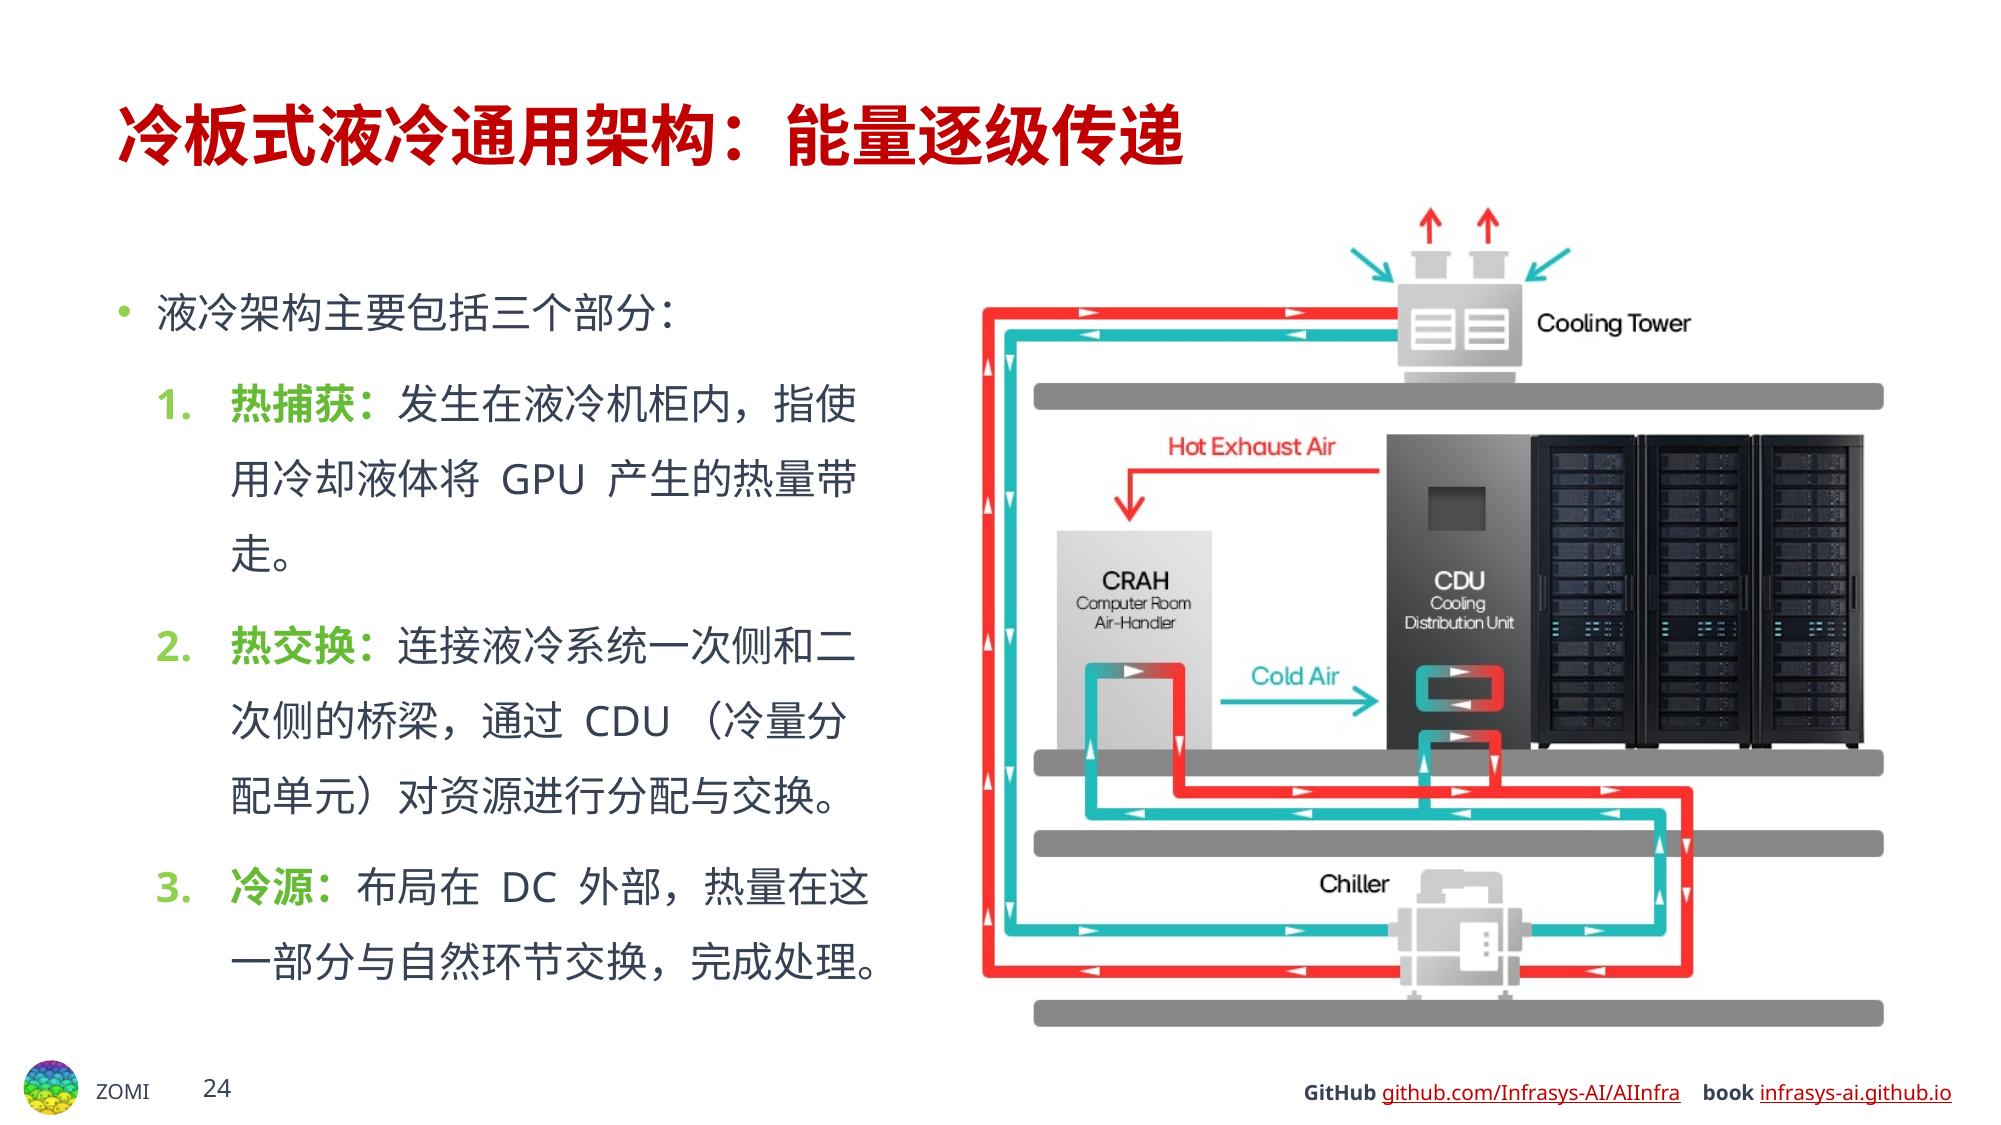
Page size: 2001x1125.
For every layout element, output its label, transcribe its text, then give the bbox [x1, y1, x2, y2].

picture [23, 1060, 79, 1115]
list 液冷架构主要包括三个部分： 热捕获：发生在液冷机柜内，指使用冷却液体将 GPU 产生的热量带走。 热交换：连接液冷系统一次侧和二次侧的桥梁，通过 CDU（冷量分配单元）对资源进行分配与交换。 冷源：布局在 DC 外部，热量在这一部分与自然环节交换，完成处理。 [102, 204, 902, 1044]
picture [963, 198, 1901, 1040]
title 冷板式液冷通用架构：能量逐级传递 [102, 85, 1901, 183]
